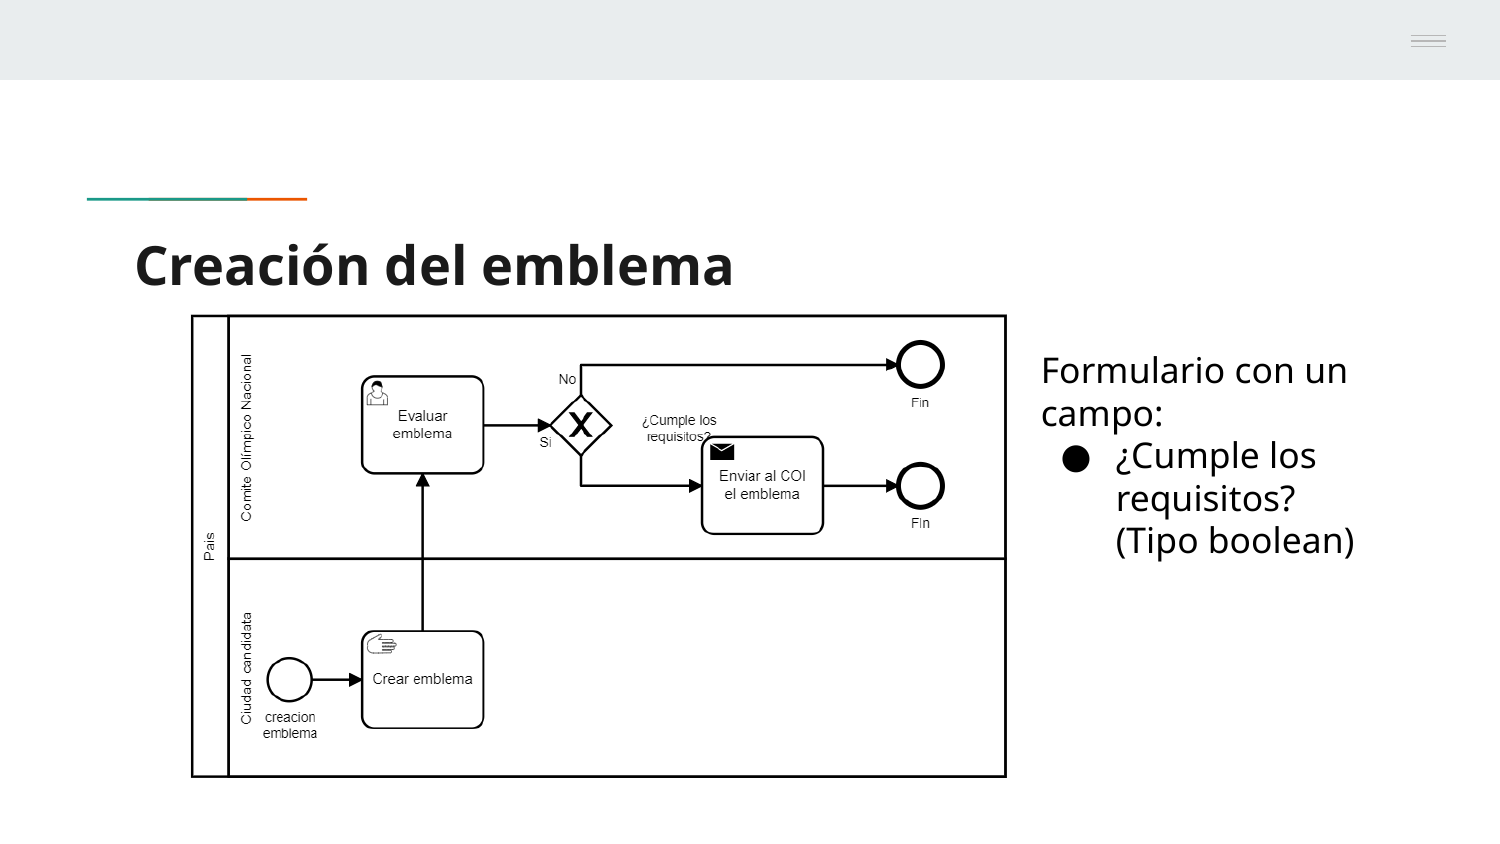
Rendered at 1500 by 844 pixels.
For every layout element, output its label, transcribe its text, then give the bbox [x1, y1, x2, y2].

text_box Formulario con un campo: ¿Cumple los requisitos? (Tipo boolean) [1025, 333, 1395, 576]
picture [180, 303, 1021, 794]
title Creación del emblema [119, 216, 1381, 305]
